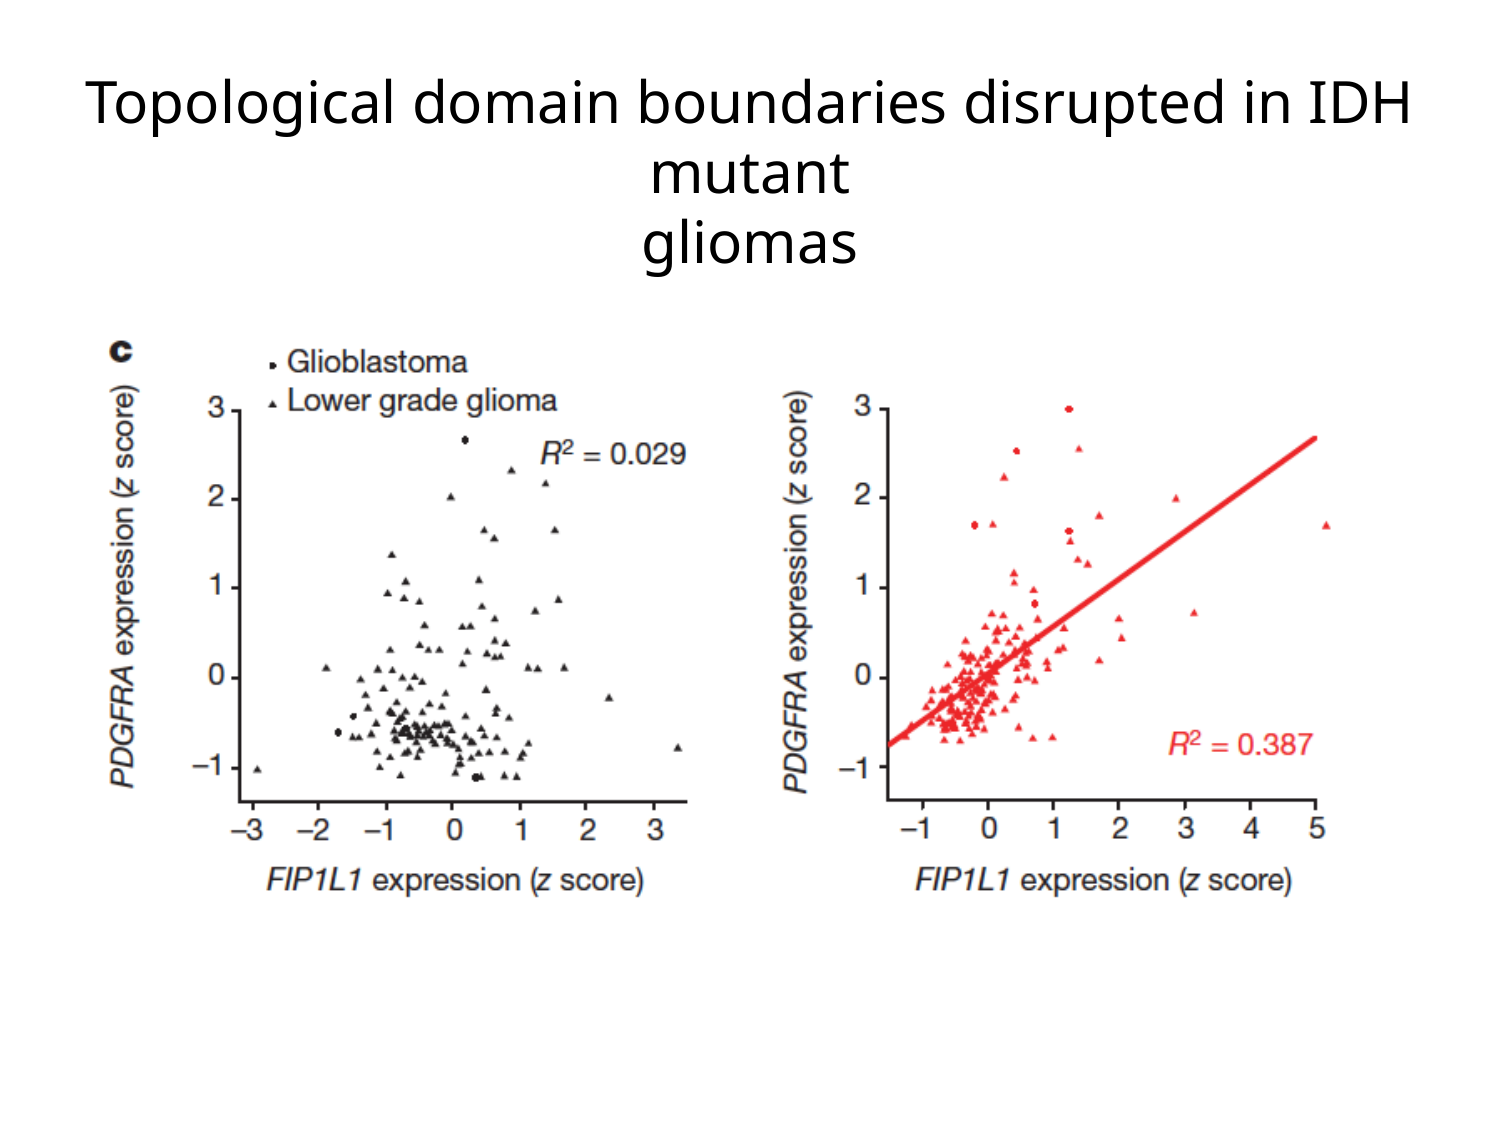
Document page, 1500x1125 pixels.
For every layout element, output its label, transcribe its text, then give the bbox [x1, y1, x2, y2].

text_box Topological domain boundaries disrupted in IDH mutant gliomas [0, 76, 1500, 264]
picture [93, 328, 1406, 904]
